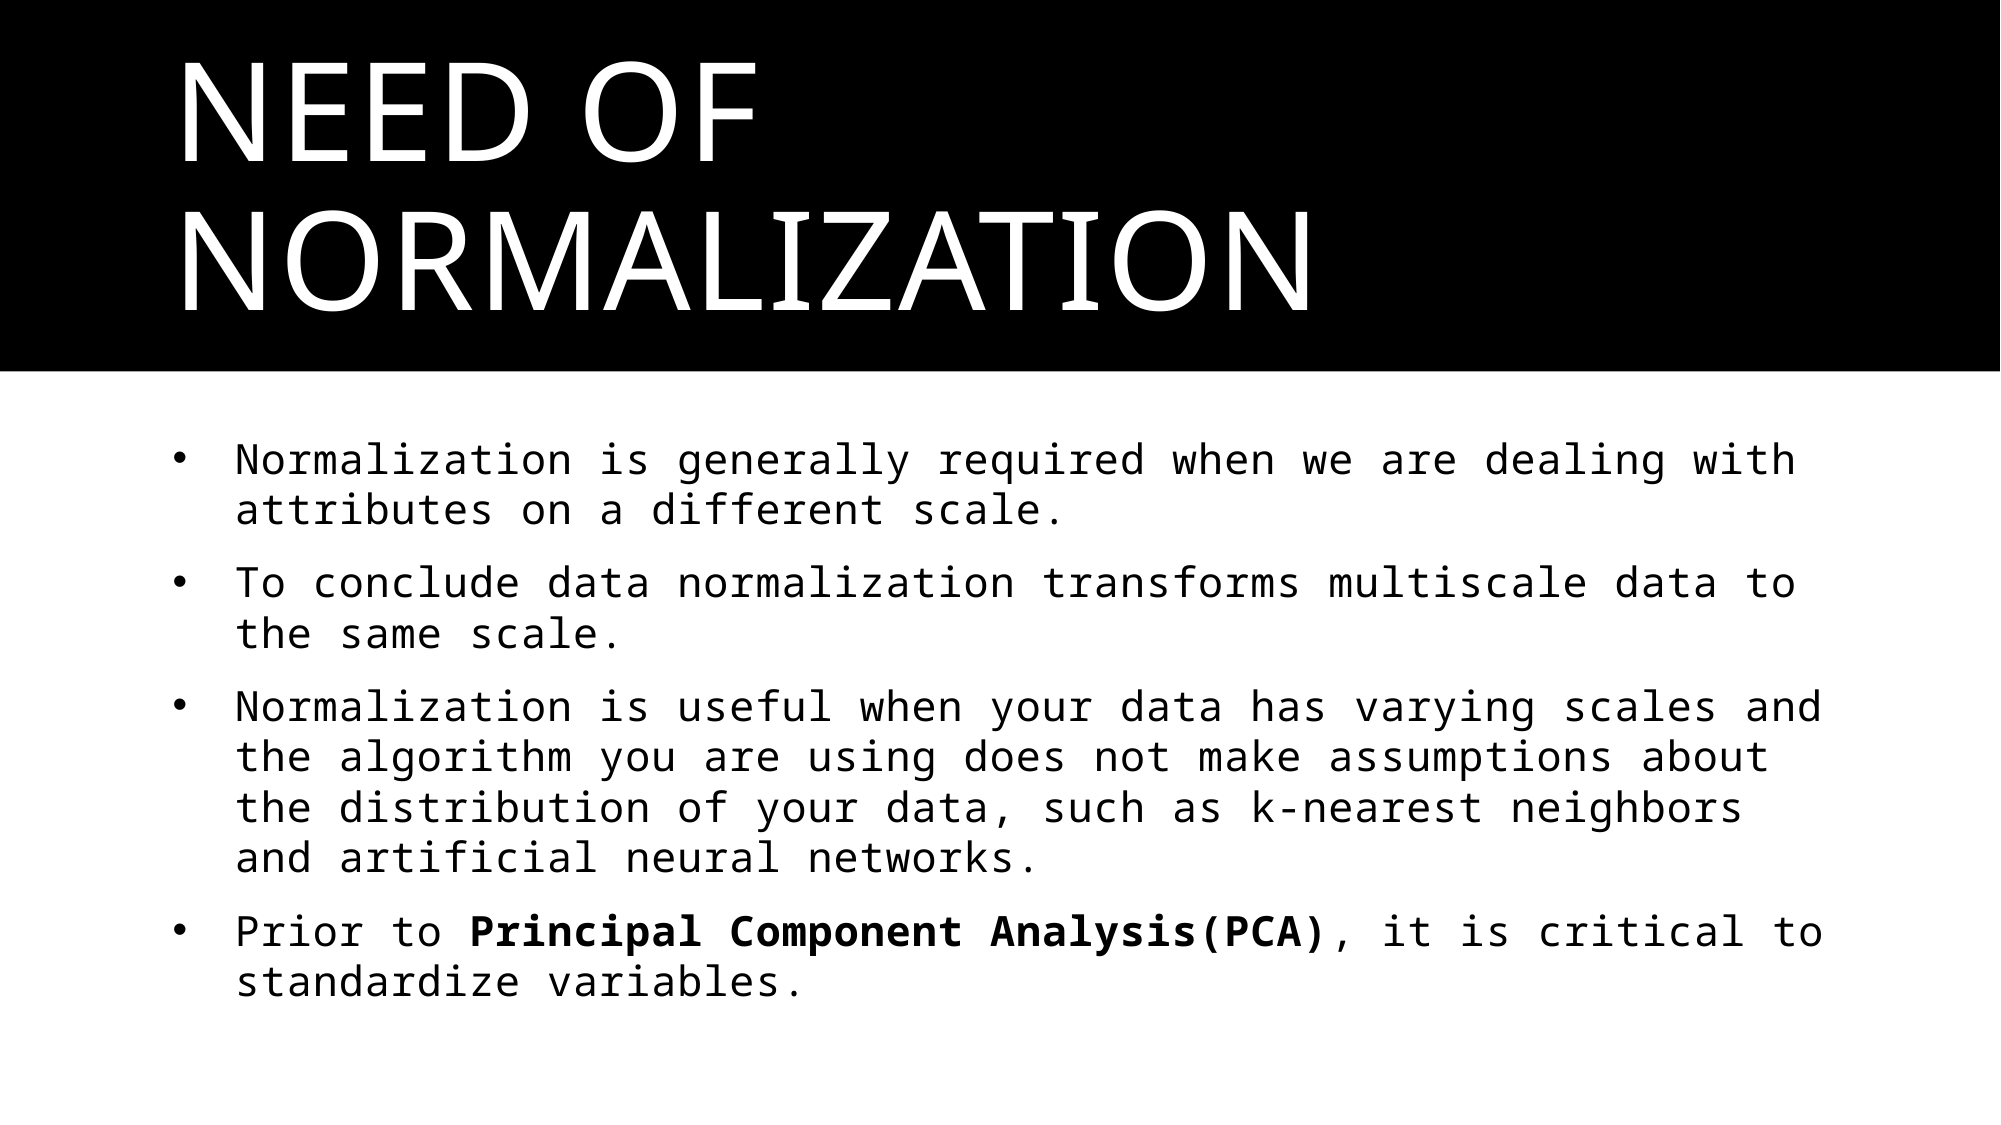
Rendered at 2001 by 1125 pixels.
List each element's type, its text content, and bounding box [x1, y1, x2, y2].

list Normalization is generally required when we are dealing with attributes on a different scale. To conclude data normalization transforms multiscale data to the same scale. Normalization is useful when your data has varying scales and the algorithm you are using does not make assumptions about the distribution of your data, such as k-nearest neighbors and artificial neural networks. Prior to Principal Component Analysis(PCA), it is critical to standardize variables. [157, 424, 1842, 1014]
title NEED OF NORMALIZATION [157, 52, 1842, 332]
